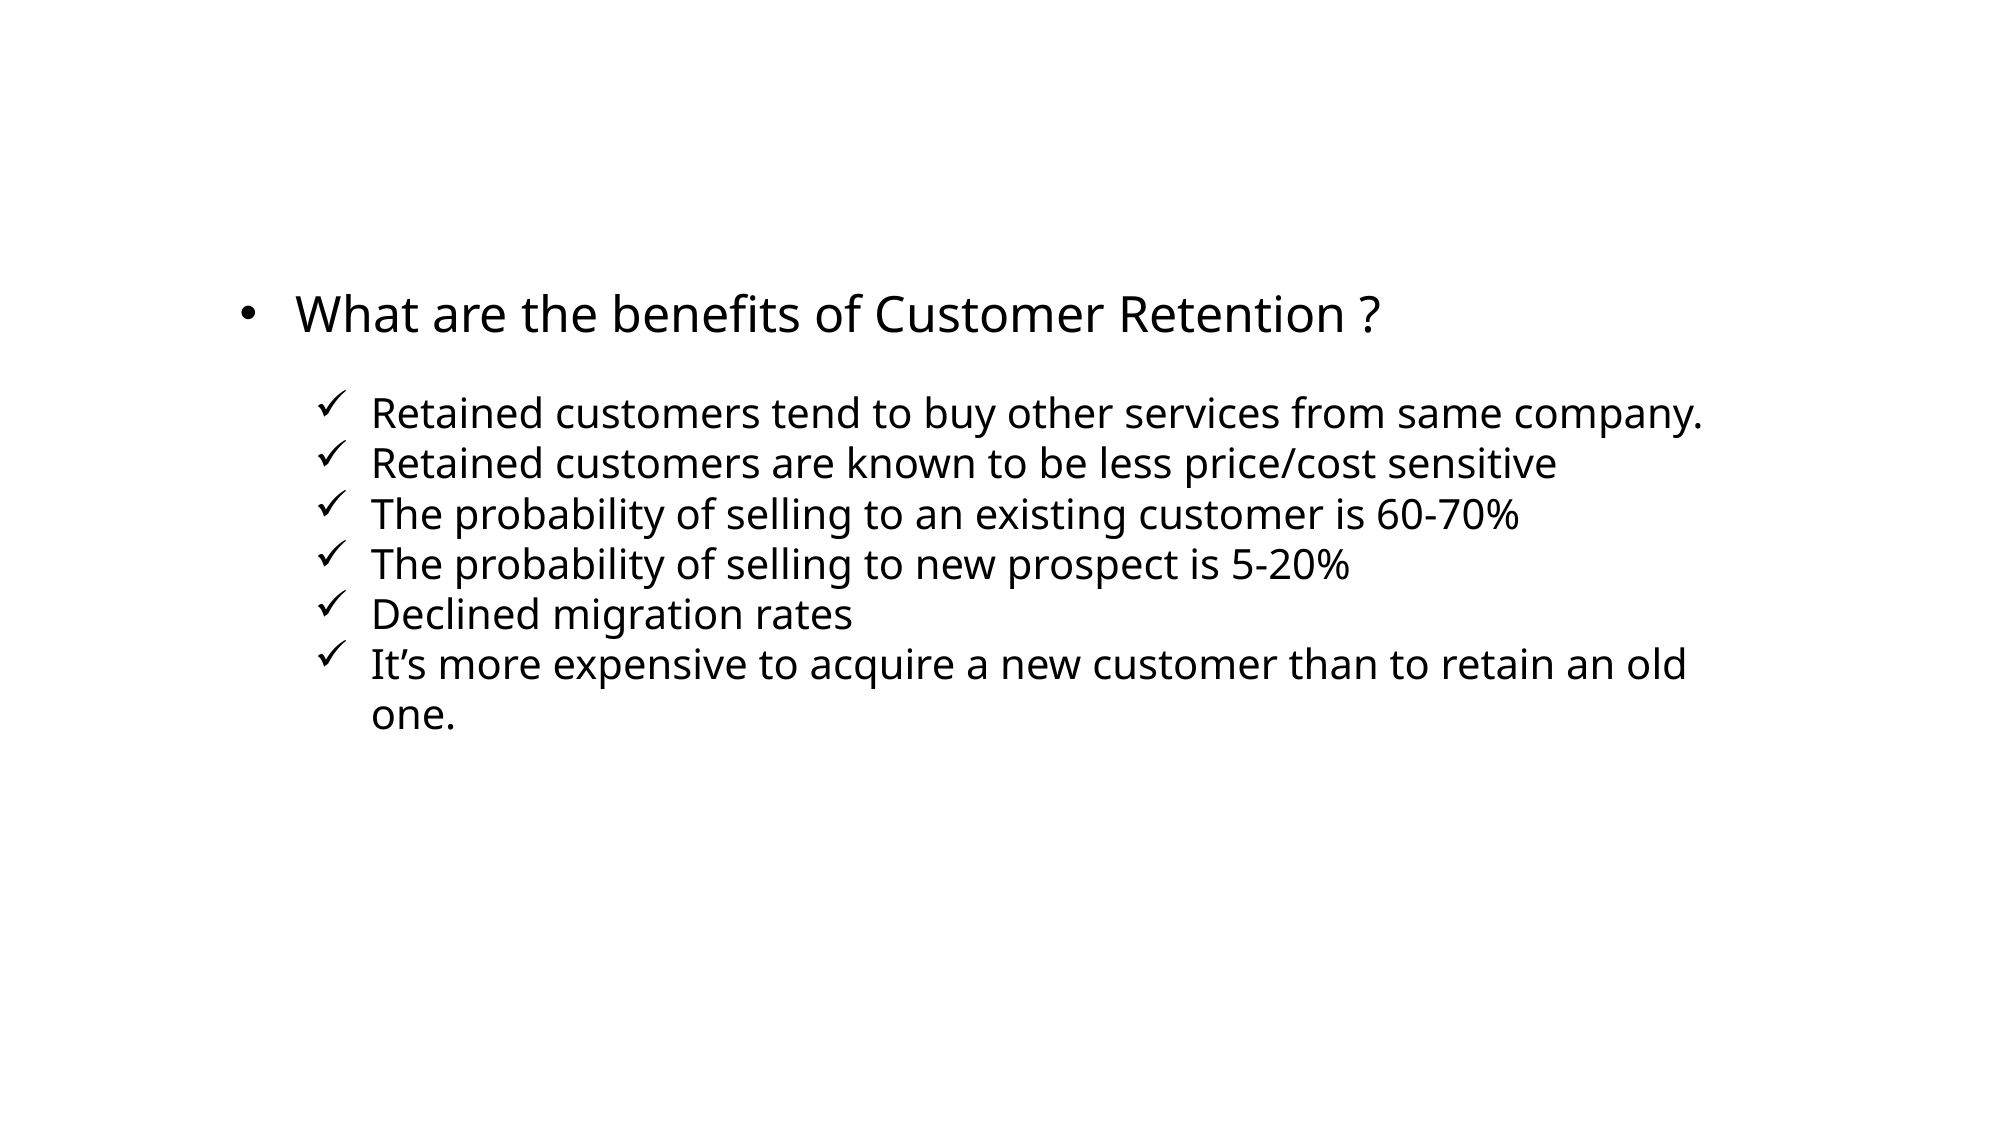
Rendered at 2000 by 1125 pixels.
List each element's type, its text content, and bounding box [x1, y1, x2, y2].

text_box What are the benefits of Customer Retention ? Retained customers tend to buy other services from same company. Retained customers are known to be less price/cost sensitive The probability of selling to an existing customer is 60-70% The probability of selling to new prospect is 5-20% Declined migration rates It’s more expensive to acquire a new customer than to retain an old one. [224, 274, 1775, 795]
